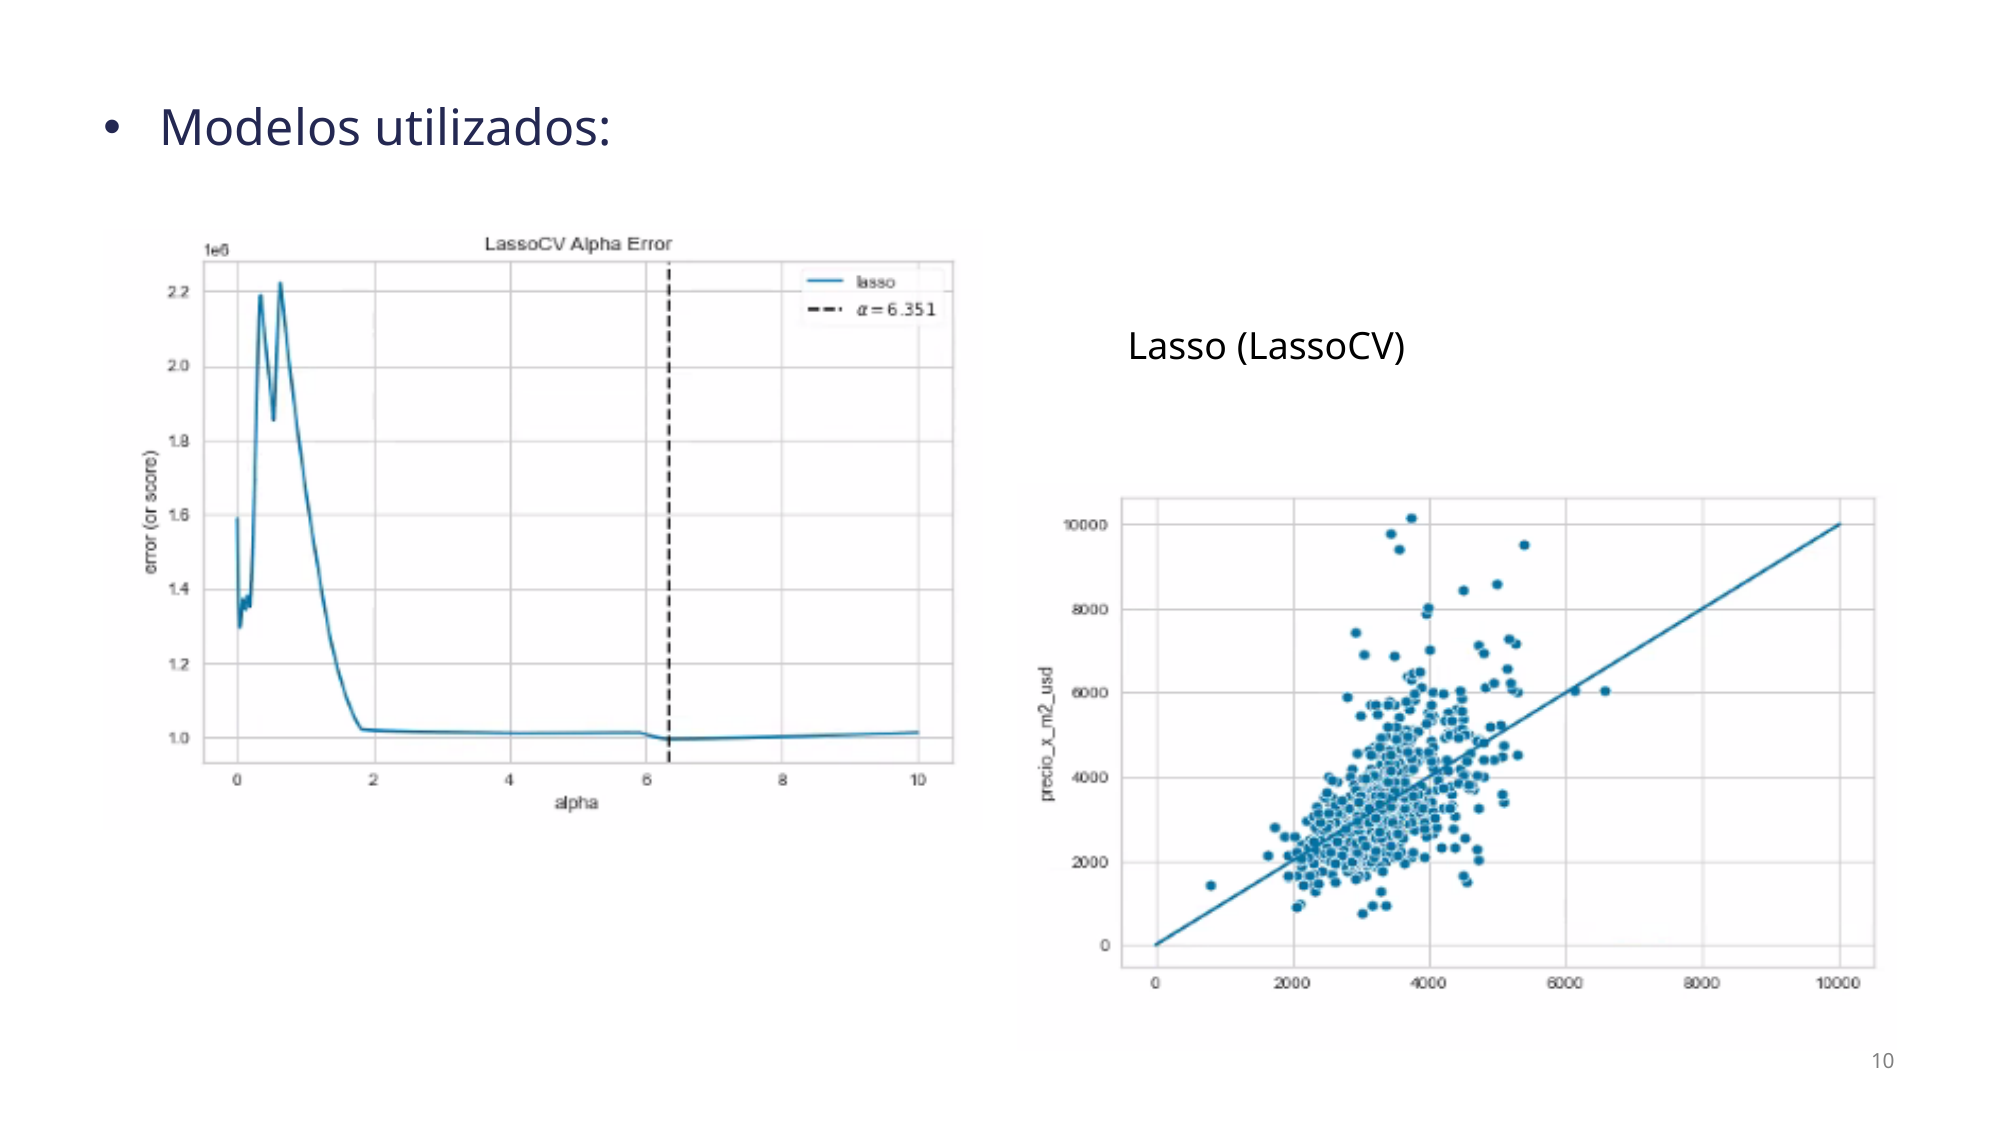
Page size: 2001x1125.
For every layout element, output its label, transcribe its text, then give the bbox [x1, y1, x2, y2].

text_box Lasso (LassoCV) [1112, 284, 1633, 449]
picture [1016, 483, 1898, 1052]
picture [102, 228, 984, 831]
title Modelos utilizados: [103, 102, 1897, 266]
